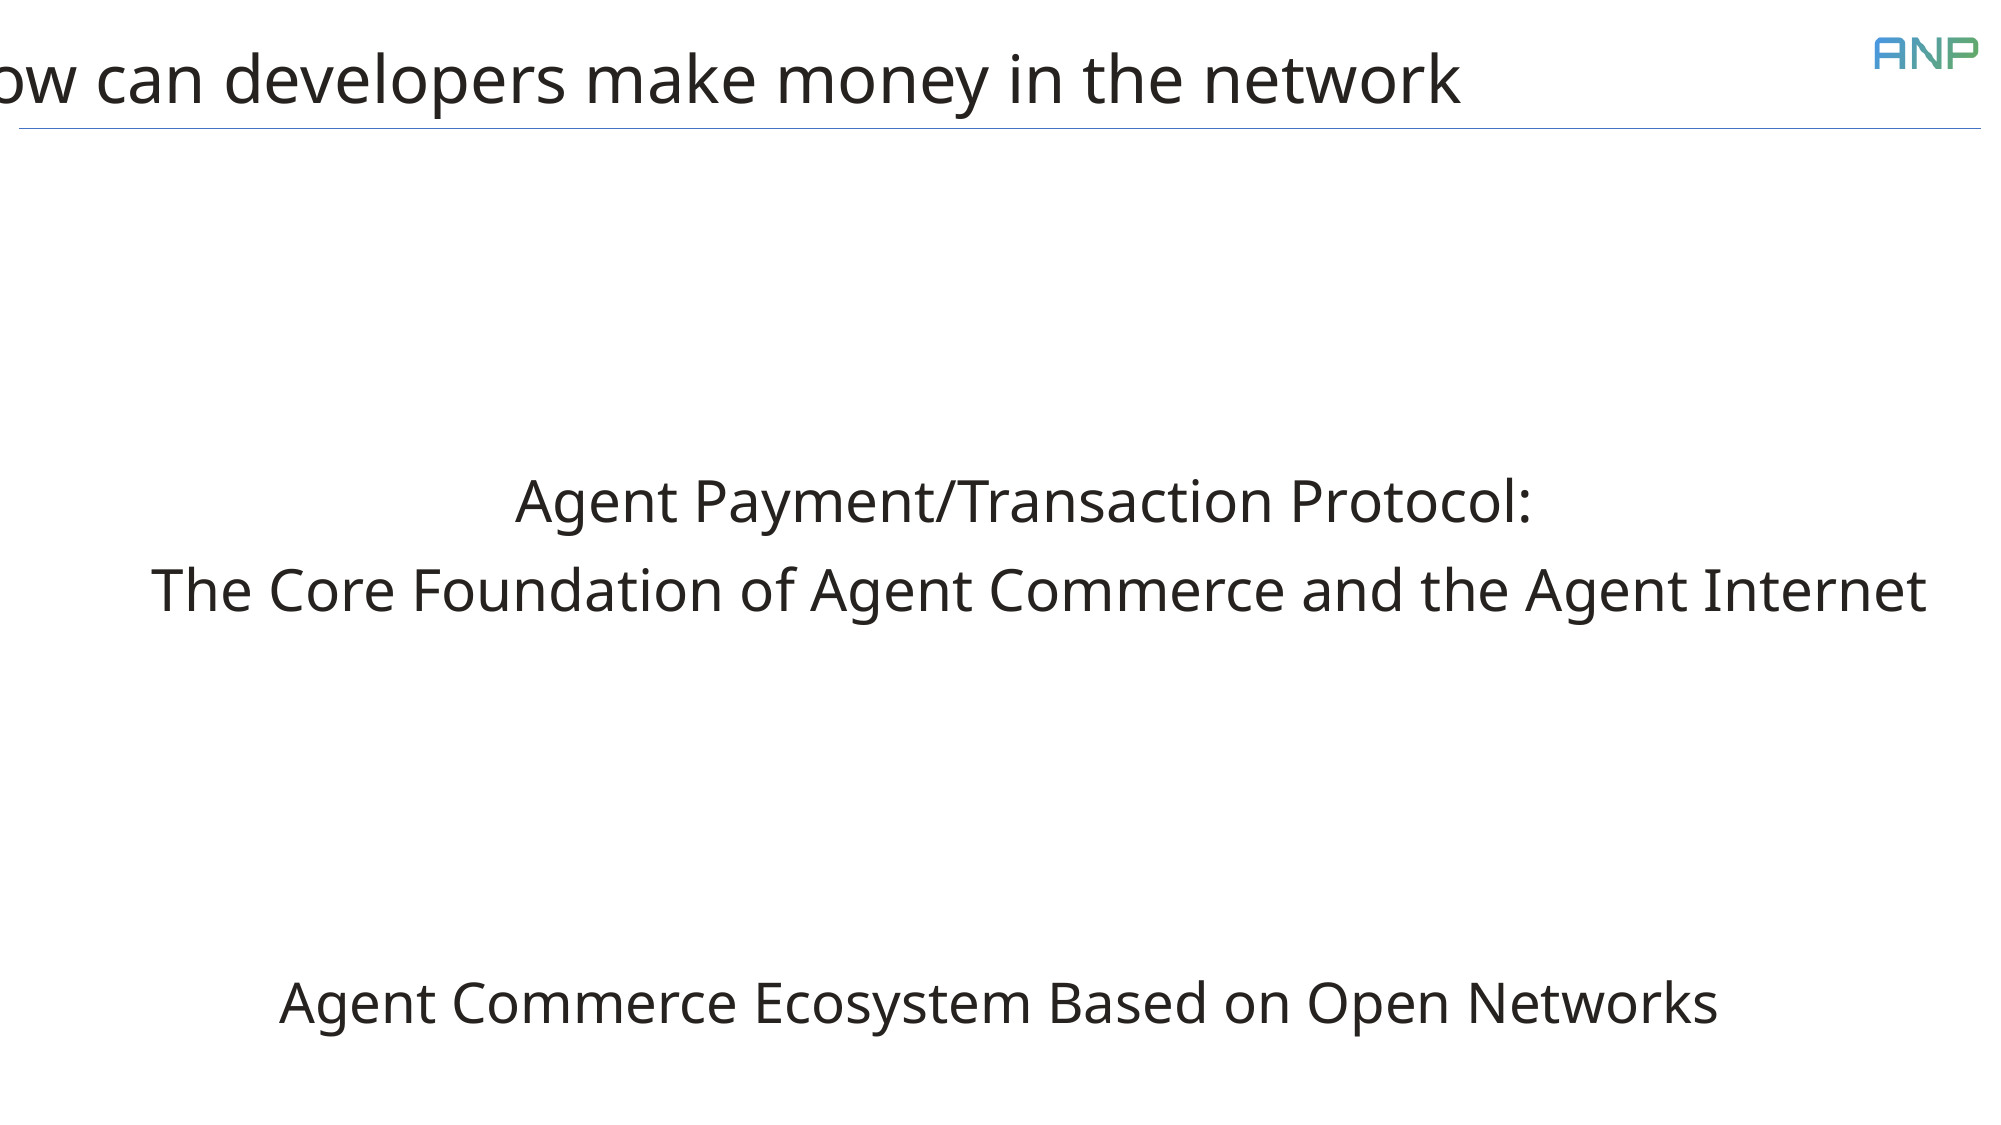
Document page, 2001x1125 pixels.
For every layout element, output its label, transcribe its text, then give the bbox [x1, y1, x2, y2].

text_box Agent Commerce Ecosystem Based on Open Networks [273, 924, 1727, 1041]
text_box Agent Payment/Transaction Protocol: The Core Foundation of Agent Commerce and the Agent Internet [144, 456, 1935, 630]
picture [1871, 35, 1980, 71]
text_box How can developers make money in the network [0, 5, 1470, 123]
